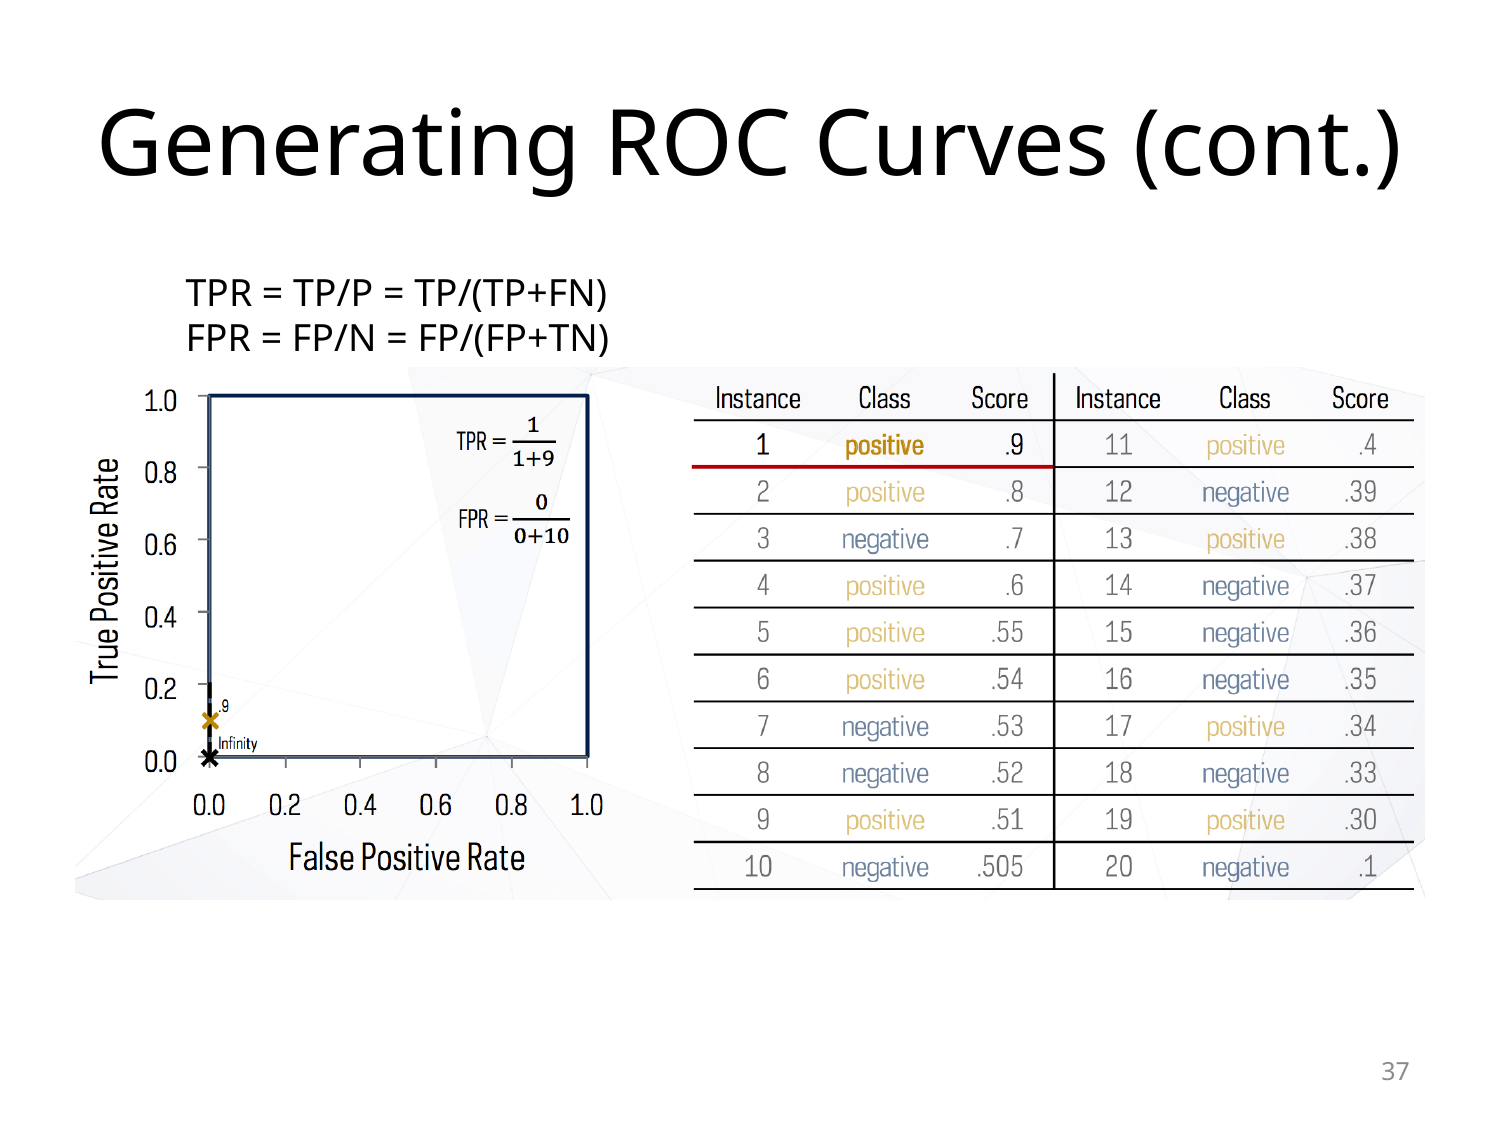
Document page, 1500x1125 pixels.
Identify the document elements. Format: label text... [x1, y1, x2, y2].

title Generating ROC Curves (cont.) [75, 45, 1425, 233]
slide_number 37 [1074, 1042, 1425, 1103]
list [74, 367, 1426, 900]
text_box TPR = TP/P = TP/(TP+FN) FPR = FP/N = FP/(FP+TN) [20, 261, 771, 367]
